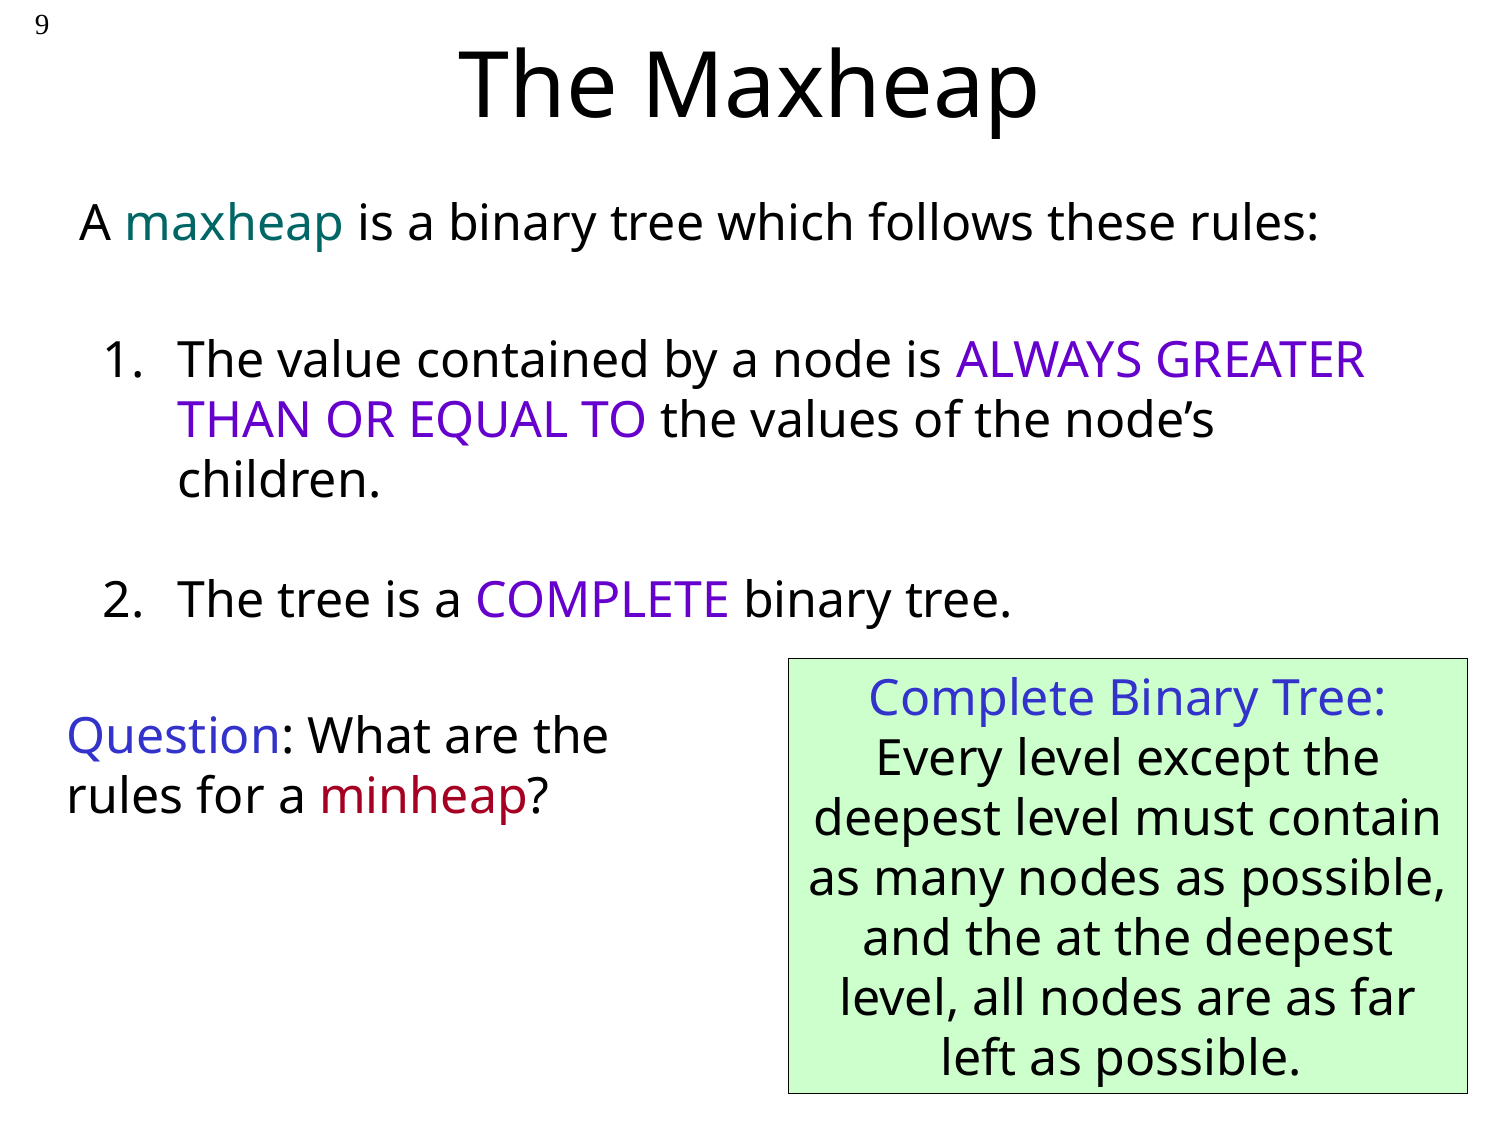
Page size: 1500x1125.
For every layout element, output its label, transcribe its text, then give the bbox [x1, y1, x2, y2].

text_box The value contained by a node is ALWAYS GREATER THAN OR EQUAL TO the values of the node’s children. The tree is a COMPLETE binary tree. [87, 320, 1414, 635]
text_box [887, 637, 1500, 713]
slide_number 9 [0, 0, 65, 73]
text_box Question: What are the rules for a minheap? [52, 696, 744, 832]
text_box Complete Binary Tree: Every level except the deepest level must contain as many nodes as possible, and the at the deepest level, all nodes are as far left as possible. [788, 658, 1468, 1094]
title The Maxheap [112, 0, 1388, 175]
text_box A maxheap is a binary tree which follows these rules: [65, 182, 1349, 258]
